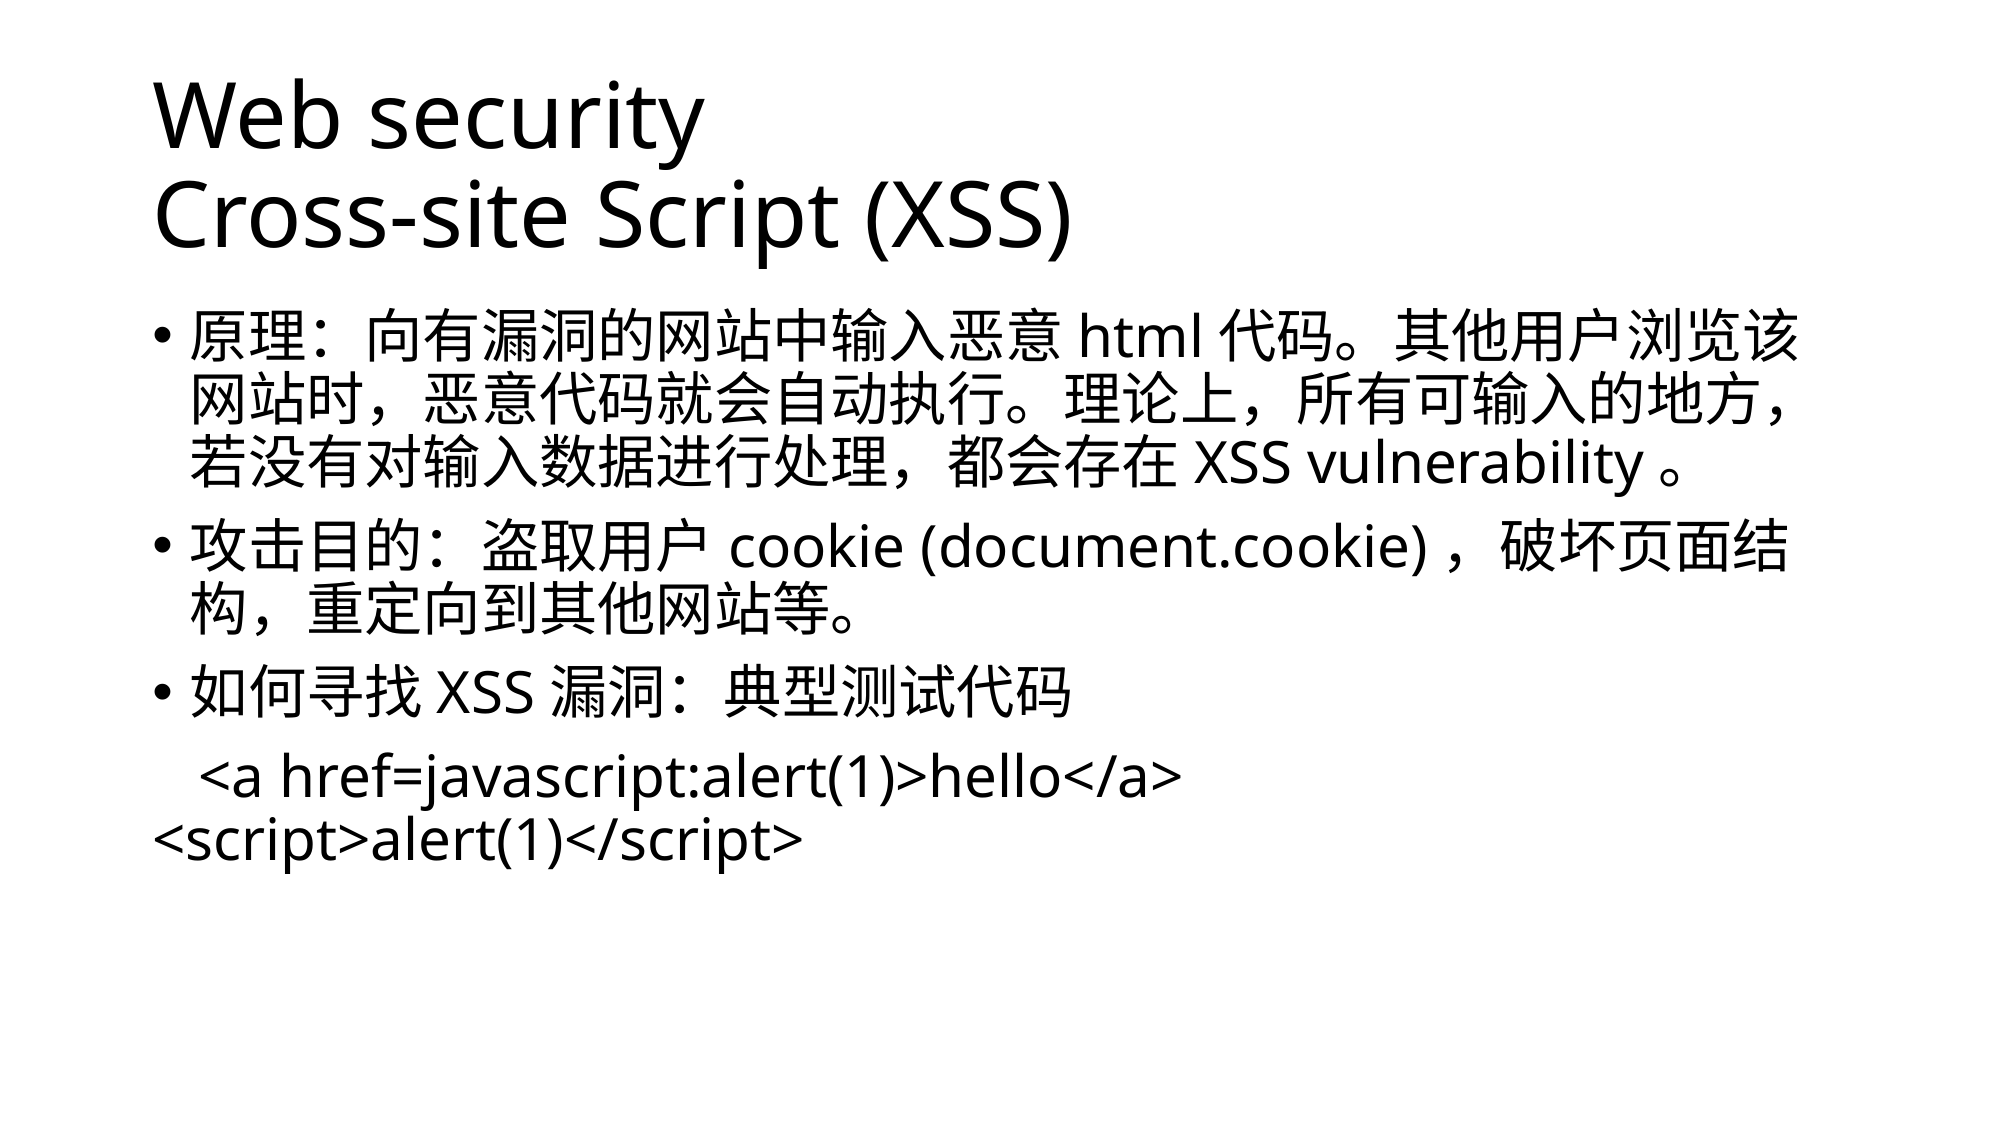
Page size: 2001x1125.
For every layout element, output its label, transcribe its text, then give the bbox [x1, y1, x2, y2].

title Web security Cross-site Script (XSS) [137, 59, 1863, 278]
list 原理：向有漏洞的网站中输入恶意html代码。其他用户浏览该网站时，恶意代码就会自动执行。理论上，所有可输入的地方，若没有对输入数据进行处理，都会存在XSS vulnerability。 攻击目的：盗取用户cookie (document.cookie)，破坏页面结构，重定向到其他网站等。 如何寻找XSS漏洞：典型测试代码 <a href=javascript:alert(1)>hello</a> <script>alert(1)</script> [137, 299, 1863, 1014]
